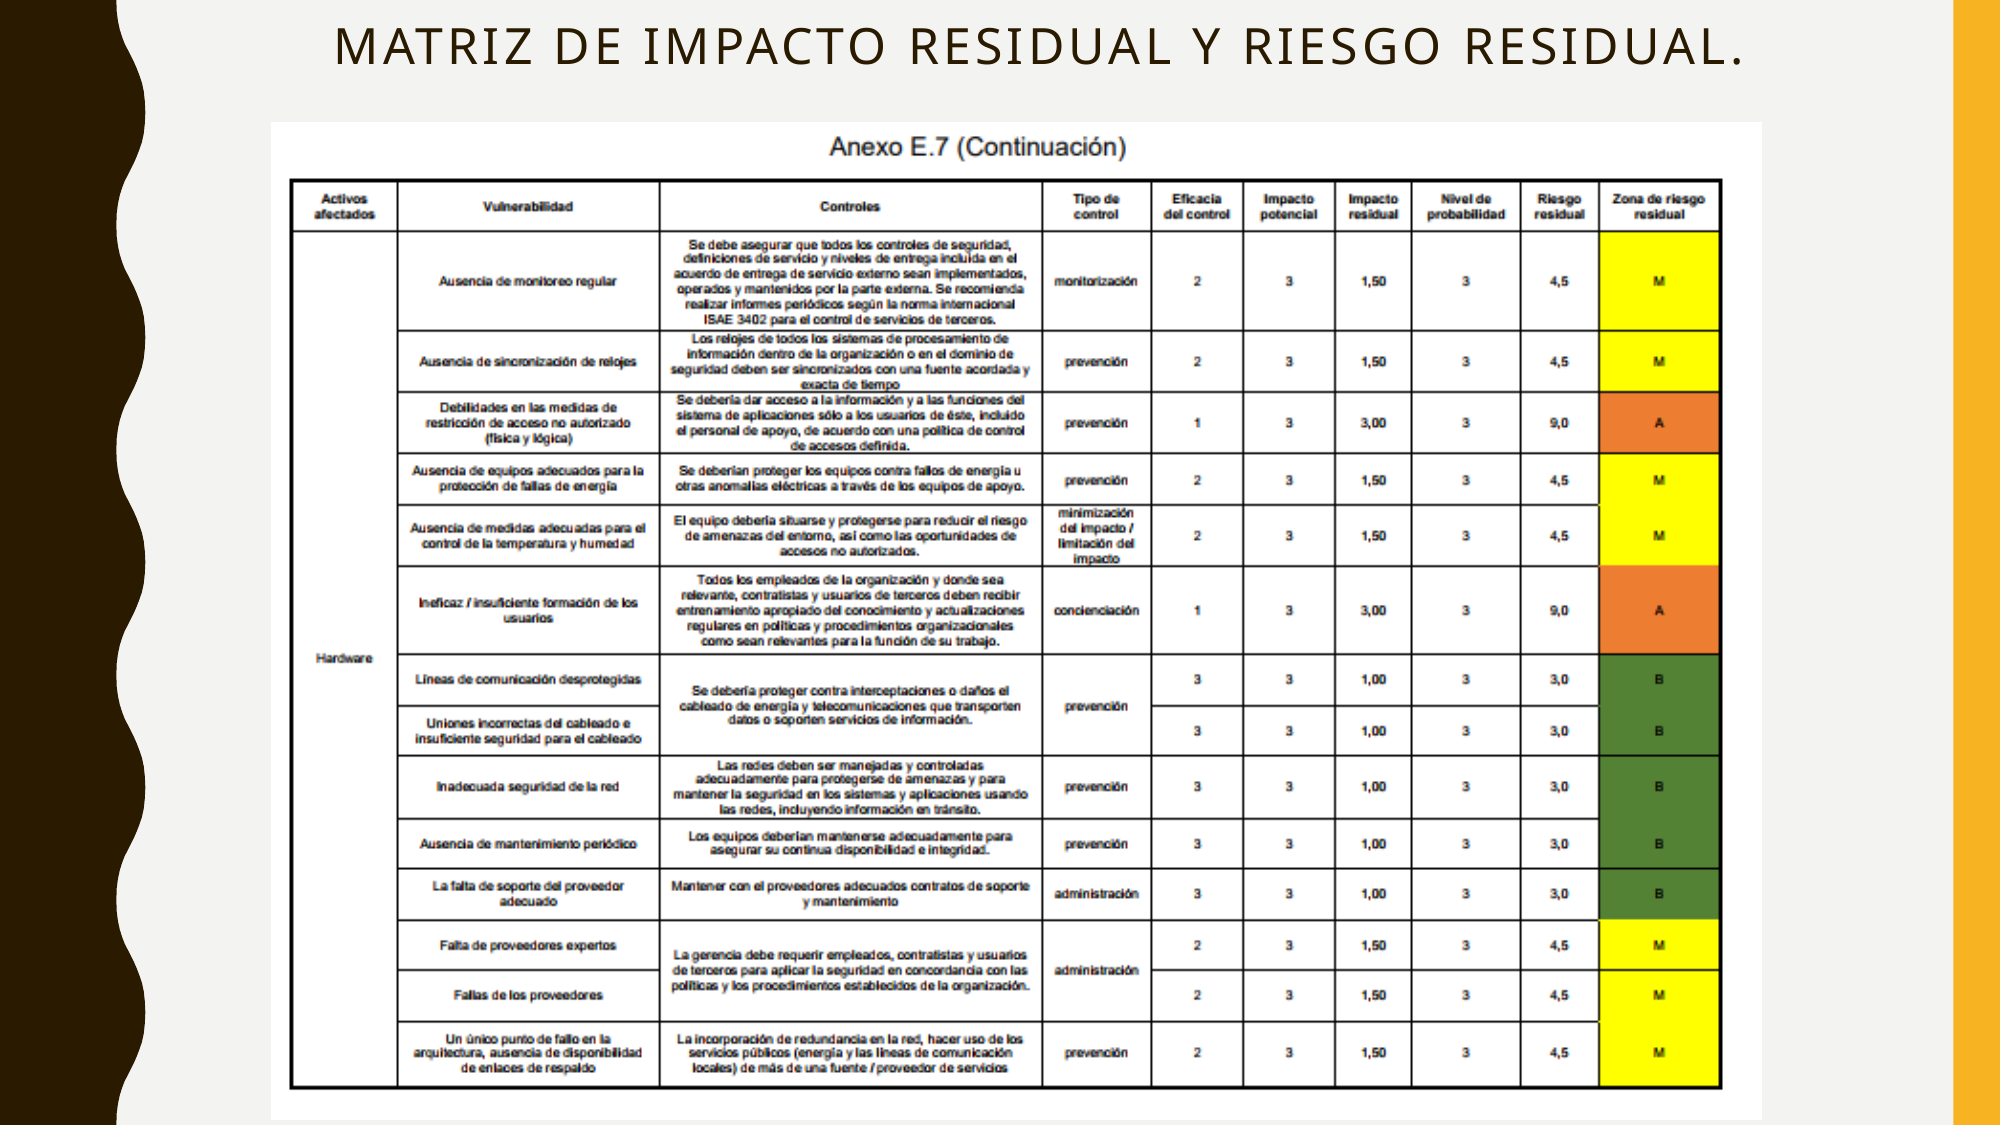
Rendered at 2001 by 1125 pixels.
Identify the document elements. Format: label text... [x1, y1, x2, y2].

picture [270, 122, 1762, 1120]
title Matriz de impacto residual y riesgo residual. [244, 13, 1835, 112]
